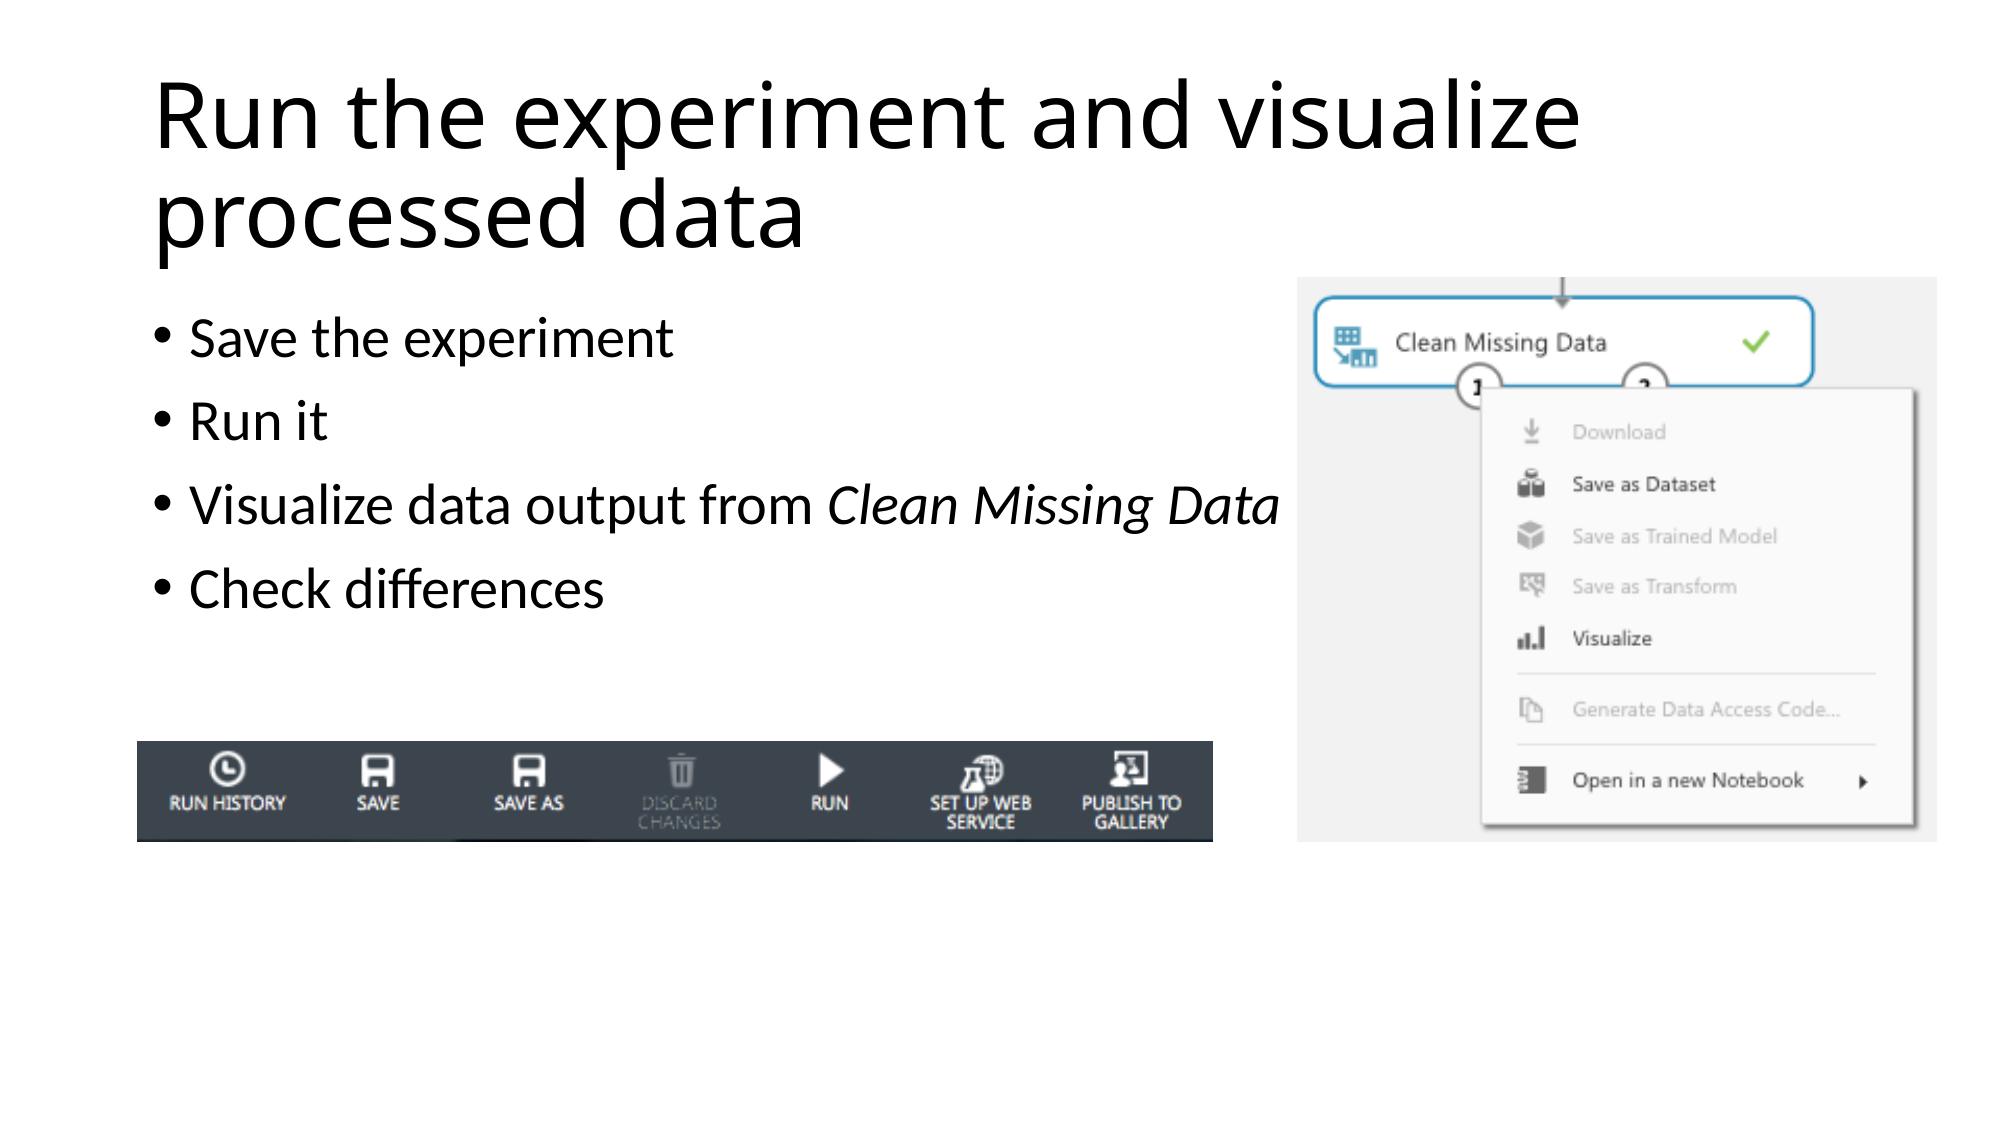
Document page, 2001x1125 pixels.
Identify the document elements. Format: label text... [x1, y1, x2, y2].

list Save the experiment Run it Visualize data output from Clean Missing Data Check differences [137, 299, 1297, 712]
title Run the experiment and visualize processed data [137, 59, 1863, 278]
picture [1297, 277, 1937, 842]
picture [137, 741, 1213, 842]
